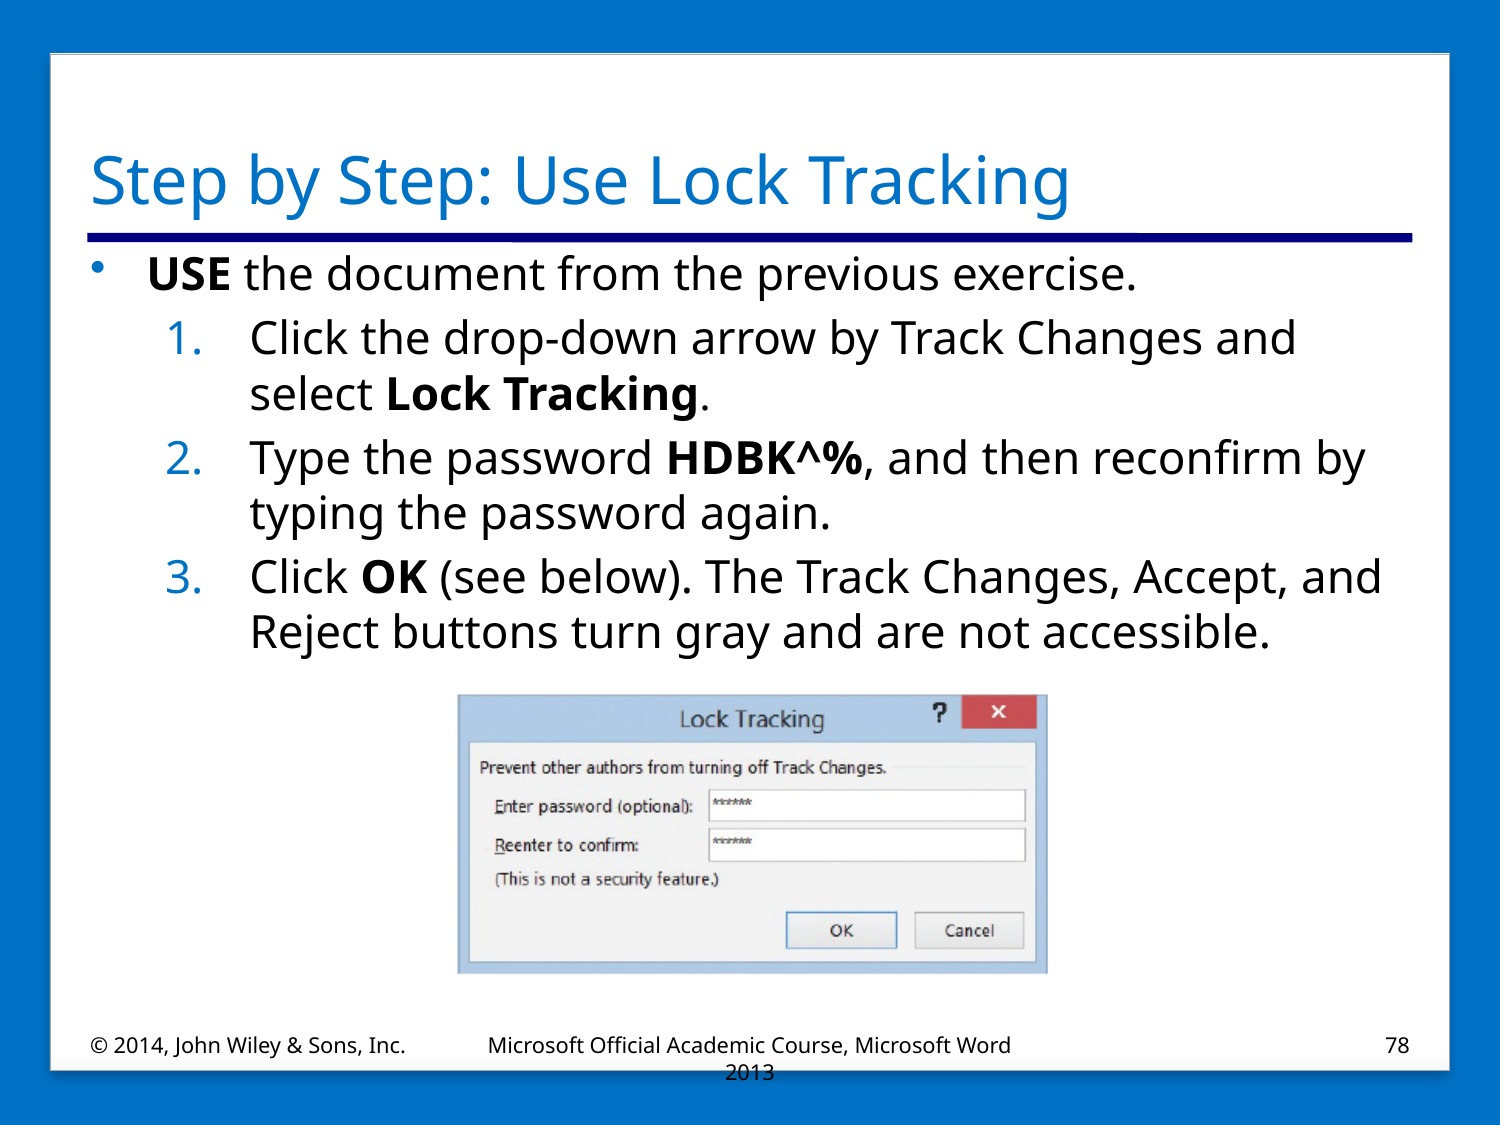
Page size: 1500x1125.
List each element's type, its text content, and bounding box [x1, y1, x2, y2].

picture [449, 687, 1065, 985]
title Step by Step: Use Lock Tracking [74, 74, 1426, 226]
list USE the document from the previous exercise. Click the drop-down arrow by Track Changes and select Lock Tracking. Type the password HDBK^%, and then reconfirm by typing the password again. Click OK (see below). The Track Changes, Accept, and Reject buttons turn gray and are not accessible. [75, 237, 1425, 1063]
slide_number © 2014, John Wiley & Sons, Inc. [74, 1024, 426, 1103]
footer Microsoft Official Academic Course, Microsoft Word 2013 [449, 1024, 1051, 1103]
slide_number 78 [1074, 1024, 1426, 1103]
